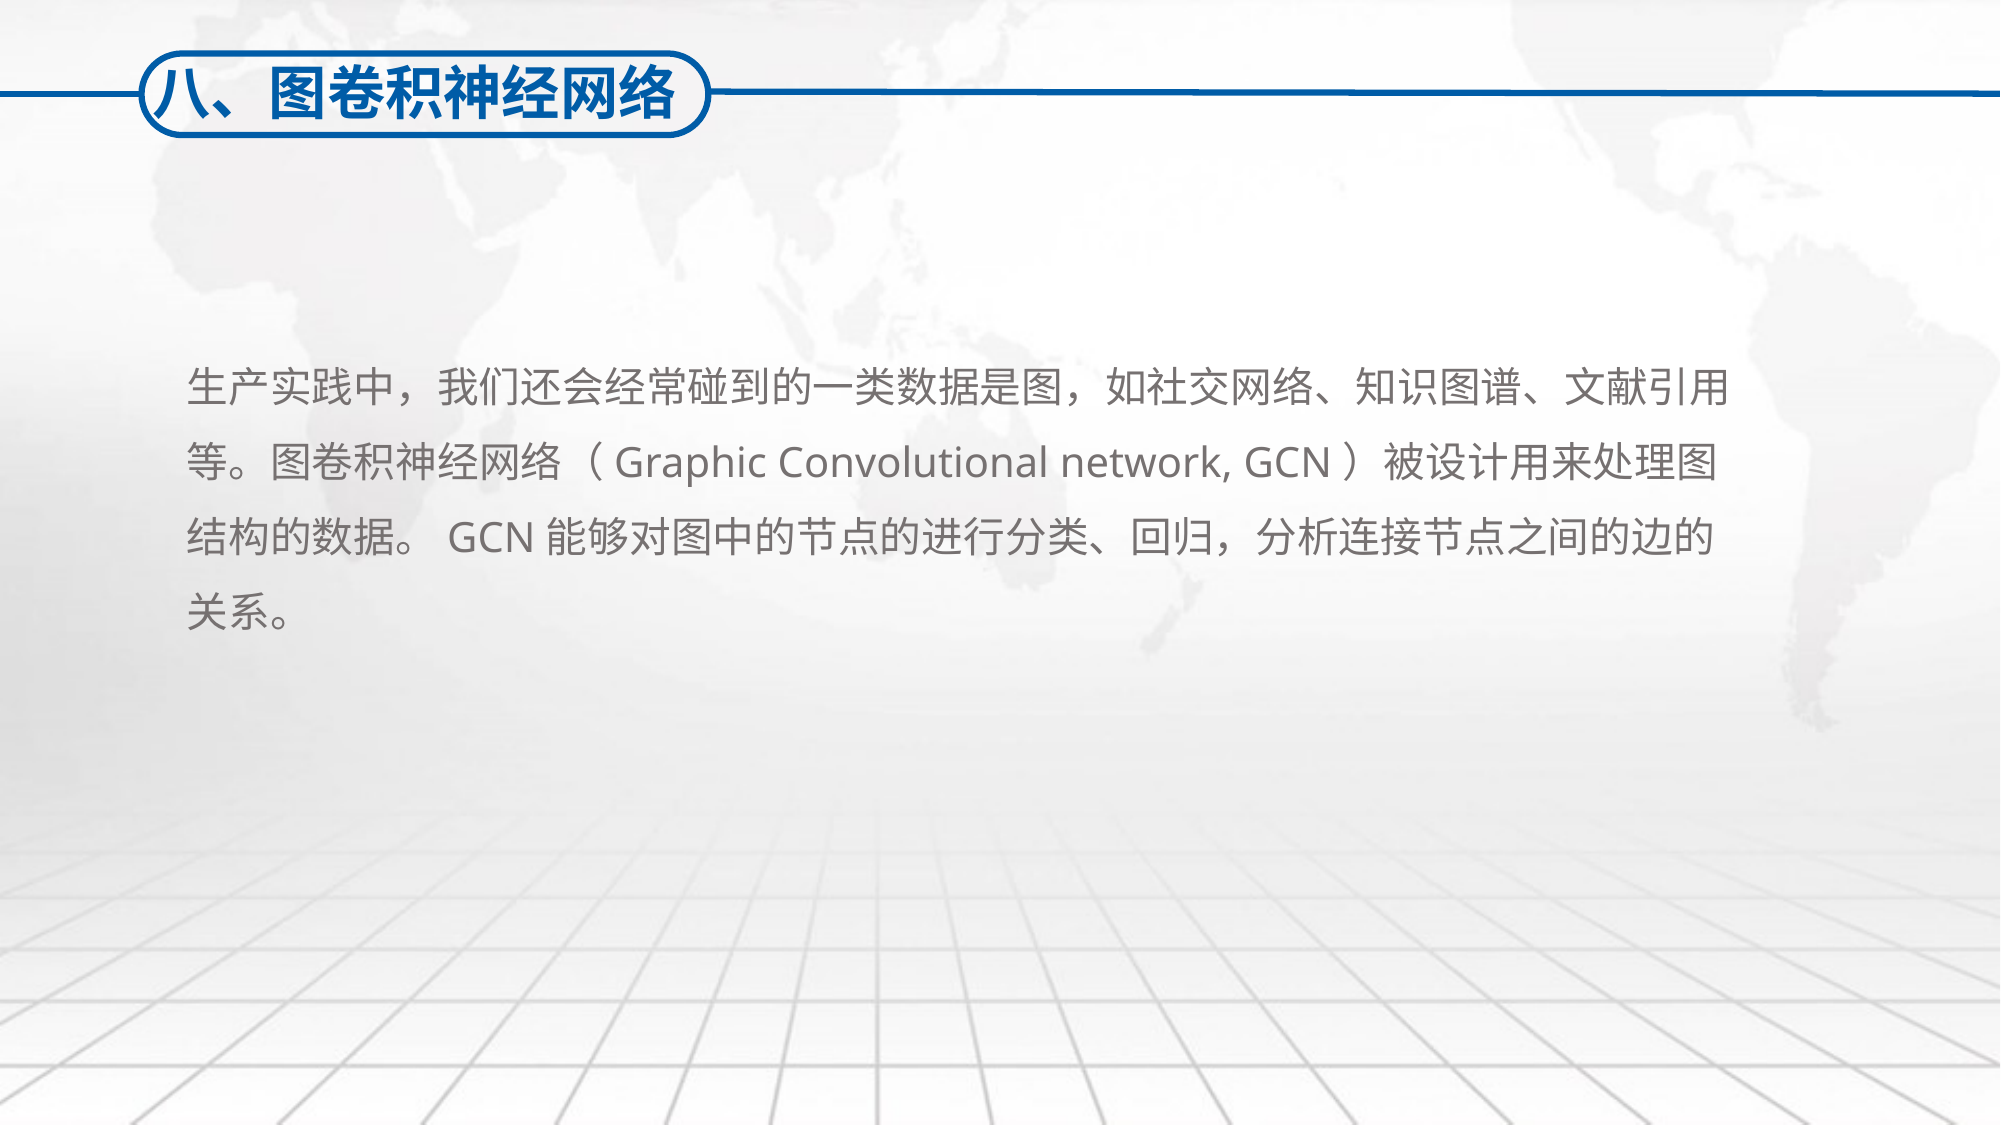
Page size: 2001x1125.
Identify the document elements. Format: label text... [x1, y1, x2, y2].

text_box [120, 49, 709, 136]
text_box 生产实践中，我们还会经常碰到的一类数据是图，如社交网络、知识图谱、文献引用等。图卷积神经网络（Graphic Convolutional network, GCN）被设计用来处理图结构的数据。GCN能够对图中的节点的进行分类、回归，分析连接节点之间的边的关系。 [171, 327, 1761, 643]
picture [0, 0, 2001, 1125]
